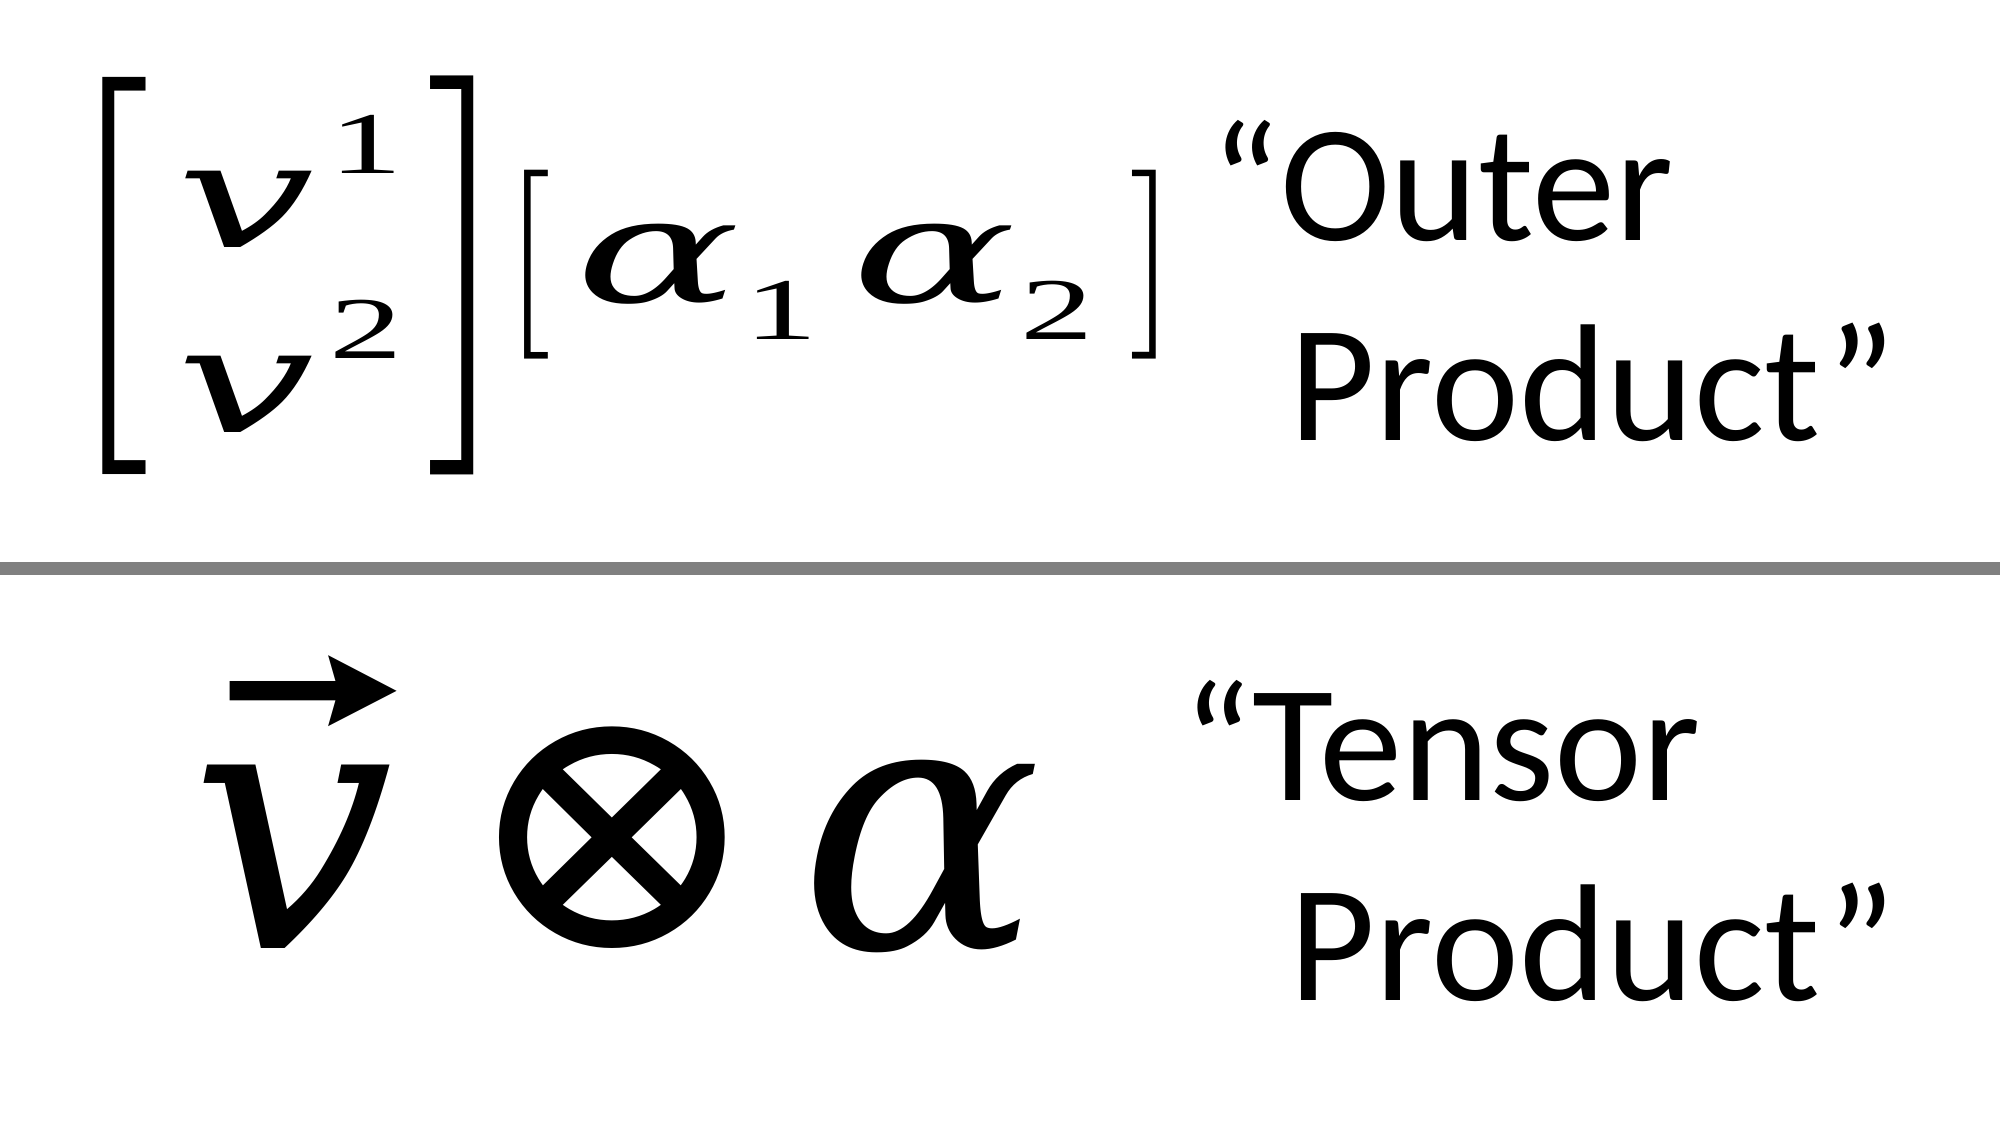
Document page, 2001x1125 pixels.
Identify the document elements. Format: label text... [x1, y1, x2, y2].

text_box “Outer Product” [985, 102, 1939, 449]
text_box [979, 96, 1945, 455]
text_box “Tensor Product” [940, 660, 1986, 1012]
text_box 1 [934, 654, 1991, 1017]
